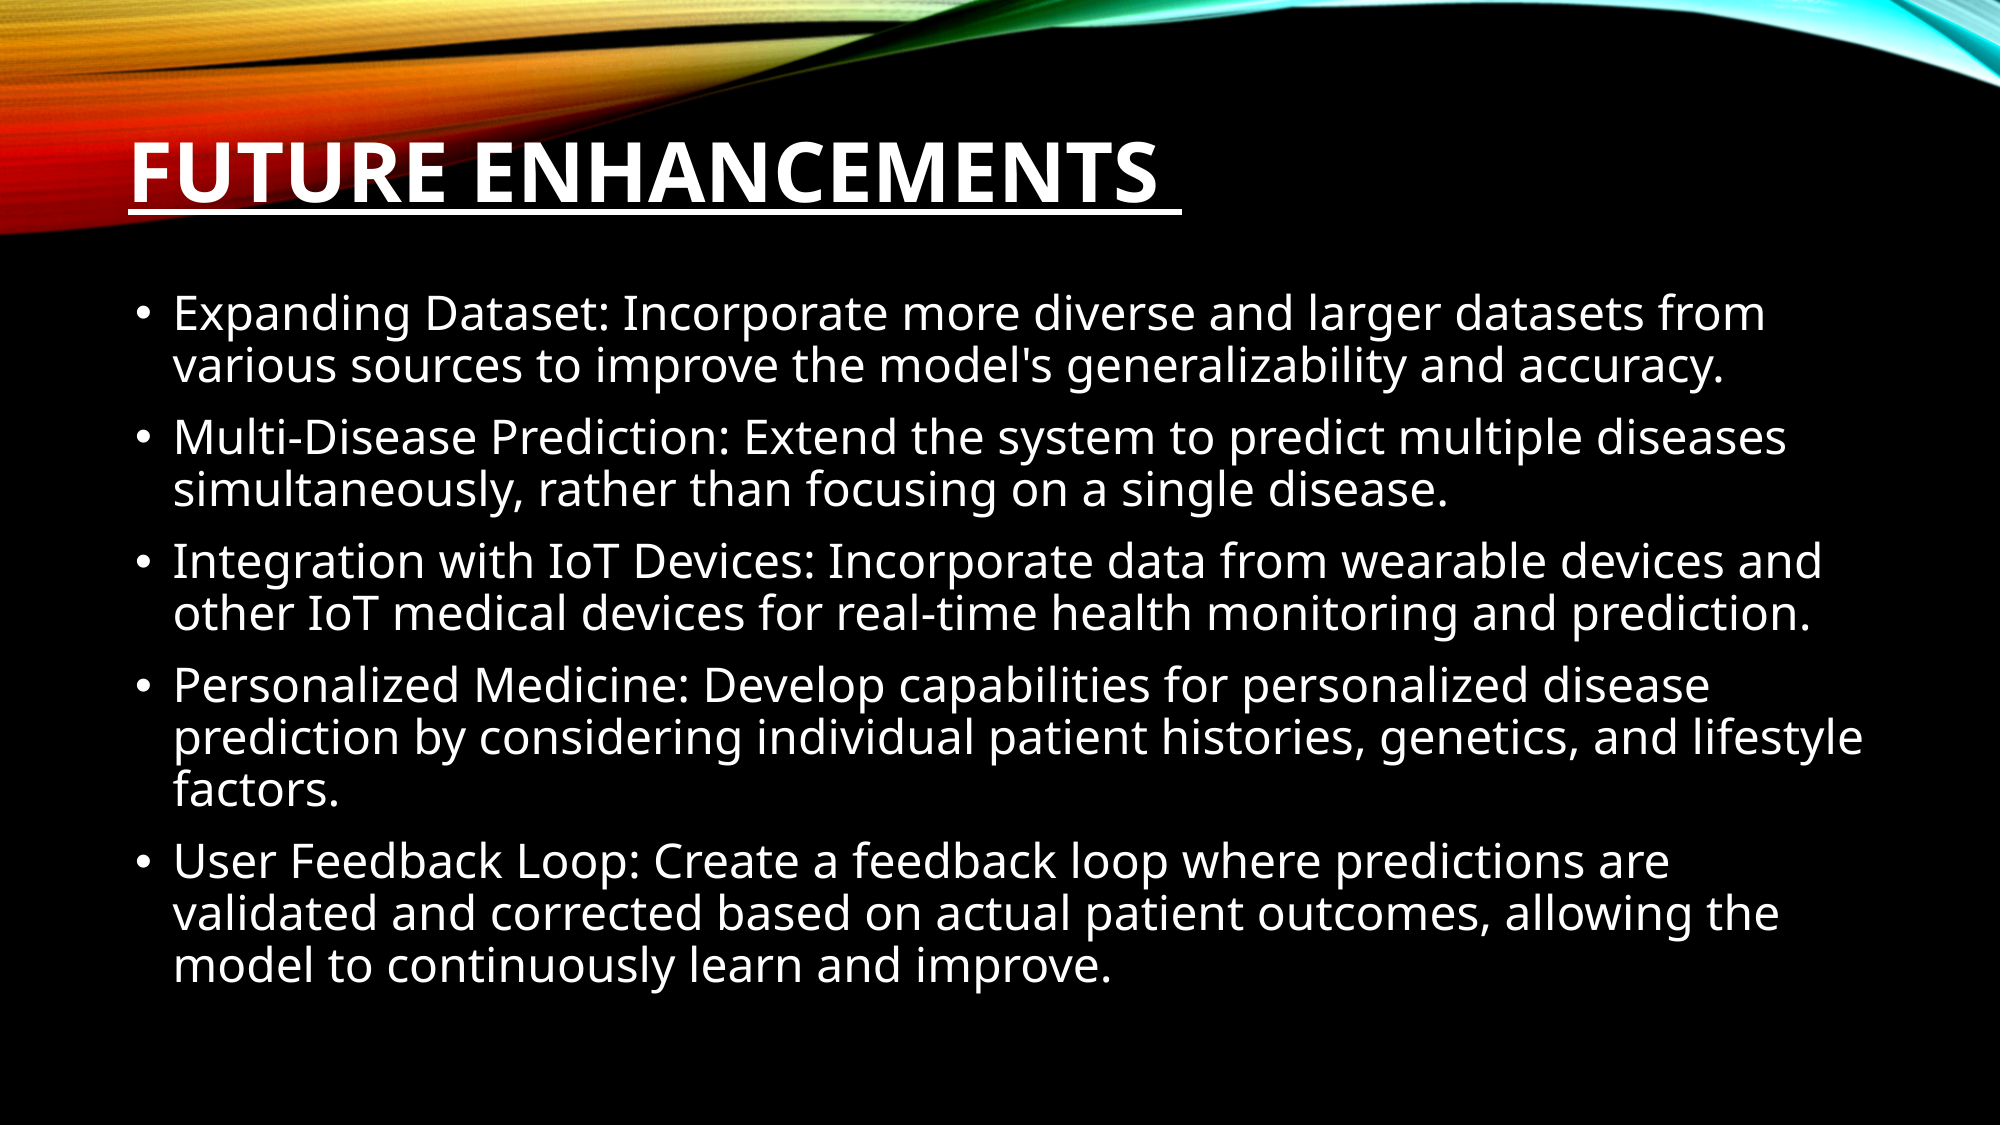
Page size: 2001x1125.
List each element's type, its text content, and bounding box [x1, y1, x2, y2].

title future enhancements [112, 69, 1525, 282]
picture [0, 0, 2000, 237]
list Expanding Dataset: Incorporate more diverse and larger datasets from various sources to improve the model's generalizability and accuracy. Multi-Disease Prediction: Extend the system to predict multiple diseases simultaneously, rather than focusing on a single disease. Integration with IoT Devices: Incorporate data from wearable devices and other IoT medical devices for real-time health monitoring and prediction. Personalized Medicine: Develop capabilities for personalized disease prediction by considering individual patient histories, genetics, and lifestyle factors. User Feedback Loop: Create a feedback loop where predictions are validated and corrected based on actual patient outcomes, allowing the model to continuously learn and improve. [120, 281, 1895, 1087]
